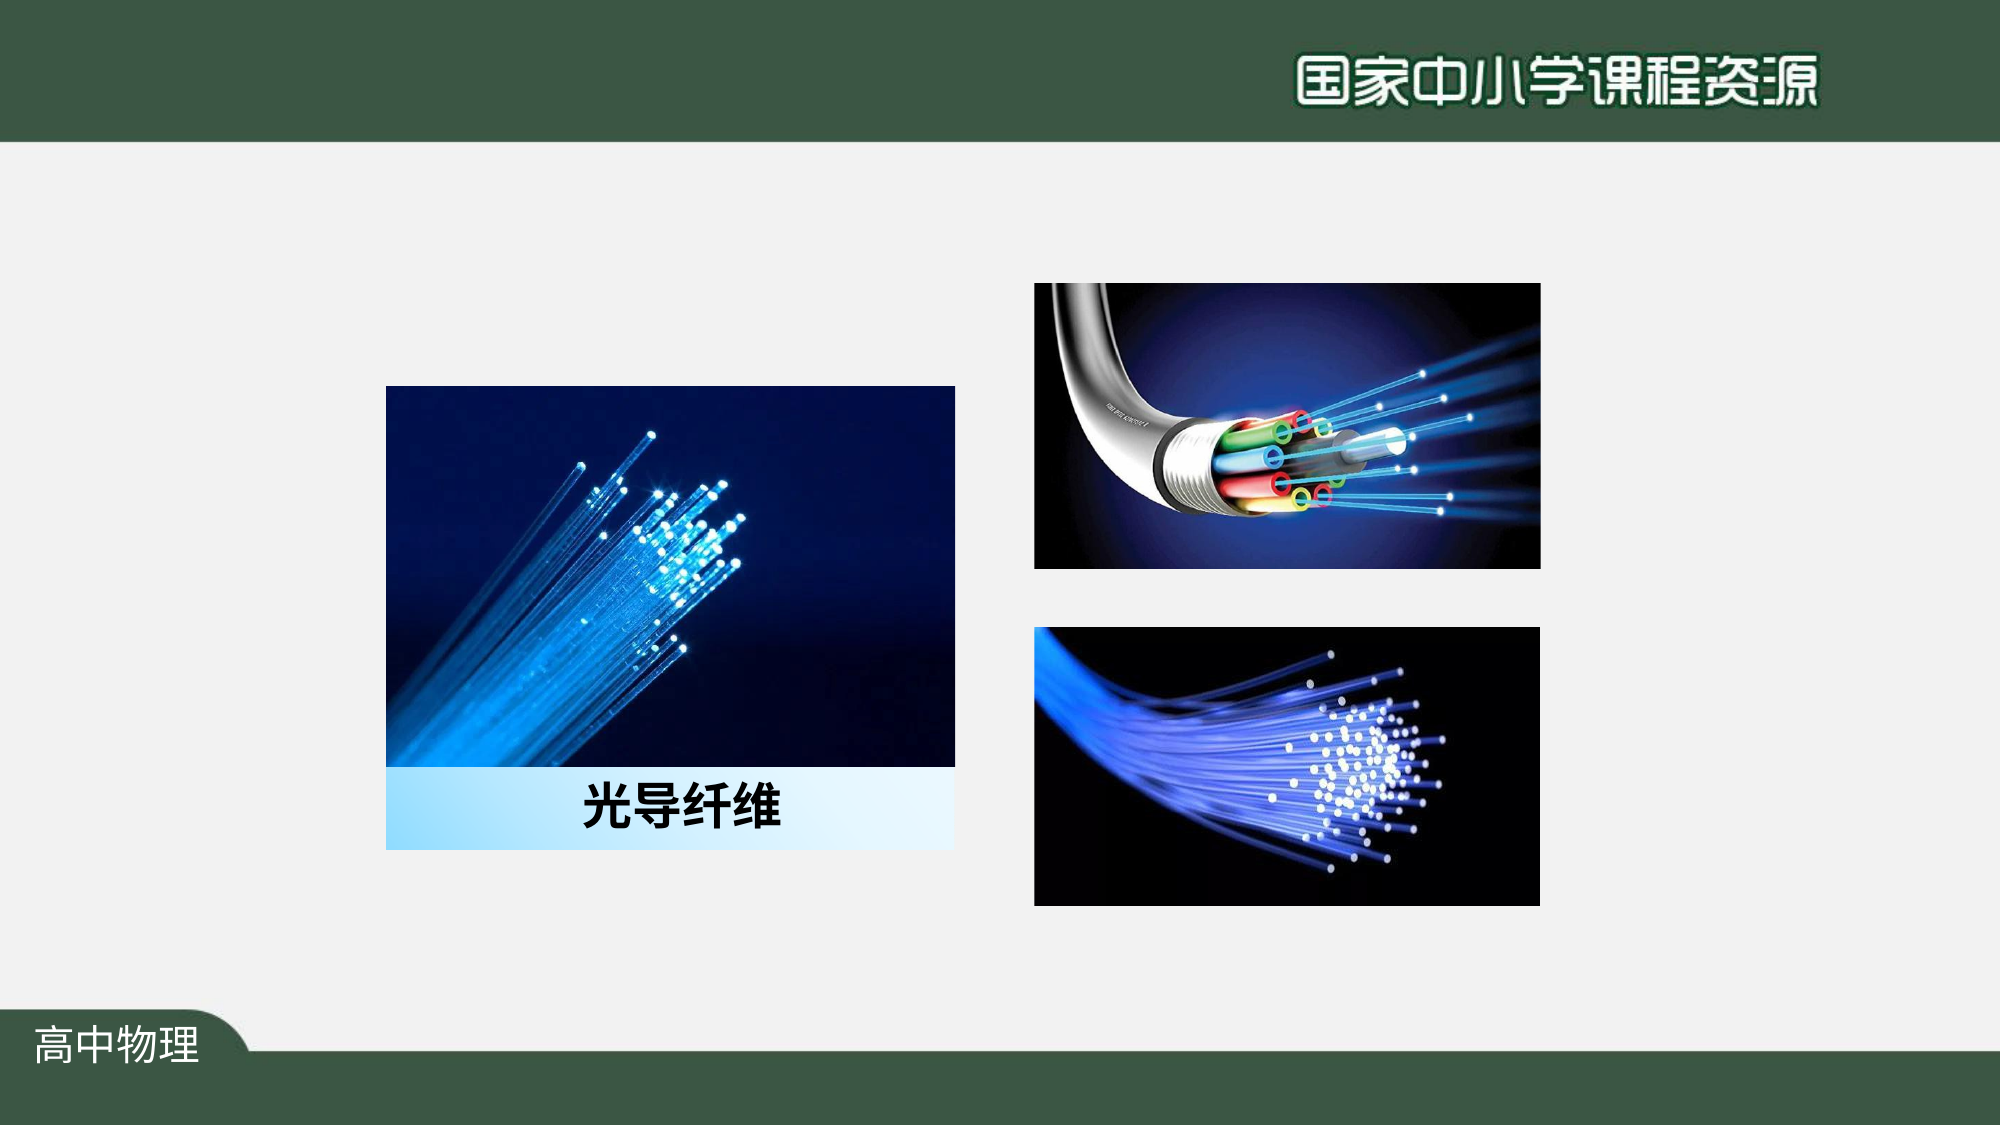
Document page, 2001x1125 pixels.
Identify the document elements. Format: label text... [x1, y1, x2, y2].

text_box [386, 386, 956, 767]
text_box [386, 767, 955, 772]
title 光导纤维 [386, 772, 955, 963]
picture [0, 0, 2000, 1125]
footer 高中物理 [31, 1013, 202, 1125]
text_box [1034, 627, 1540, 906]
text_box [1034, 283, 1541, 569]
